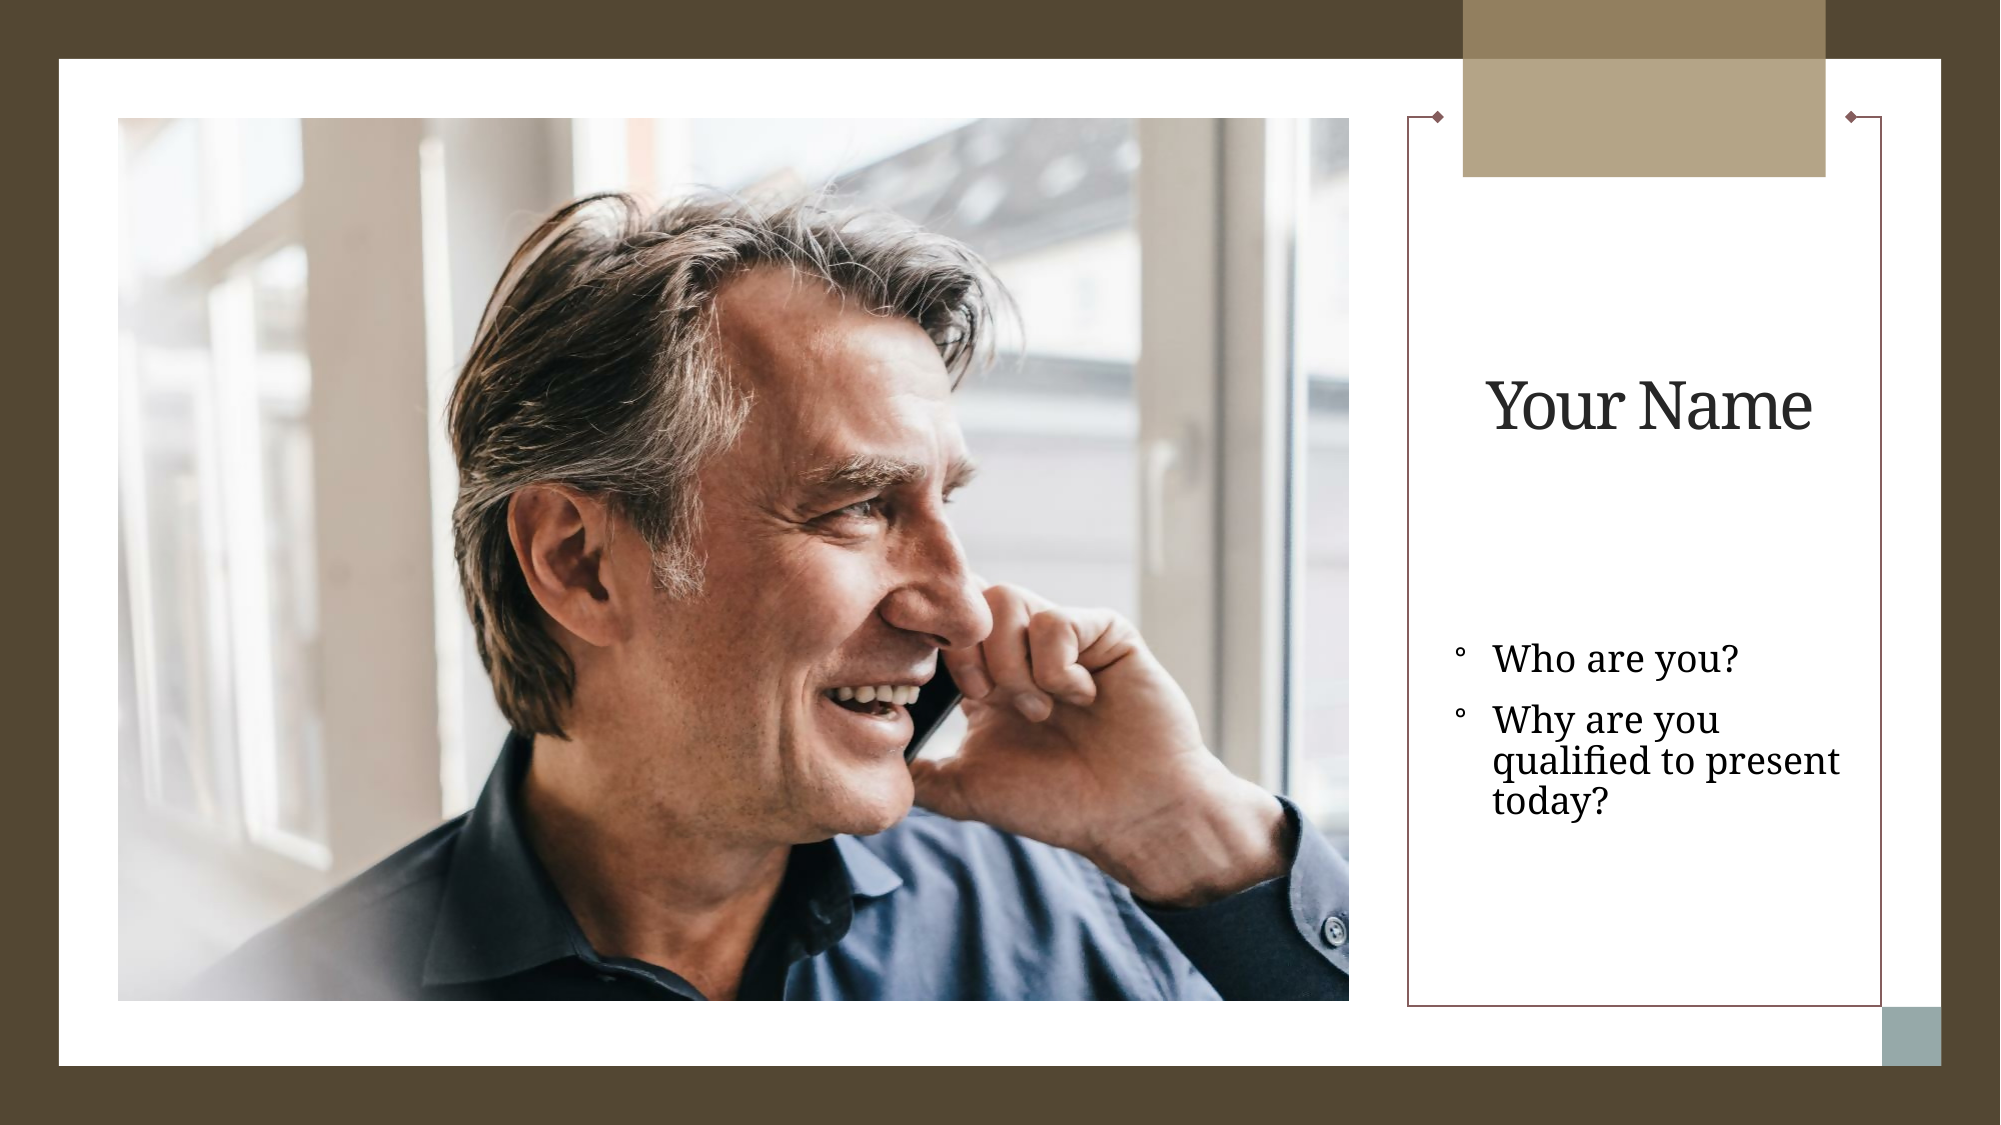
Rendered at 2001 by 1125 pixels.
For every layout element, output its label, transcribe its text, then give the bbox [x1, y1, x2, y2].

title Your Name [1439, 146, 1863, 452]
list Who are you? Why are you qualified to present today? [1439, 632, 1863, 979]
picture [118, 118, 1349, 1001]
